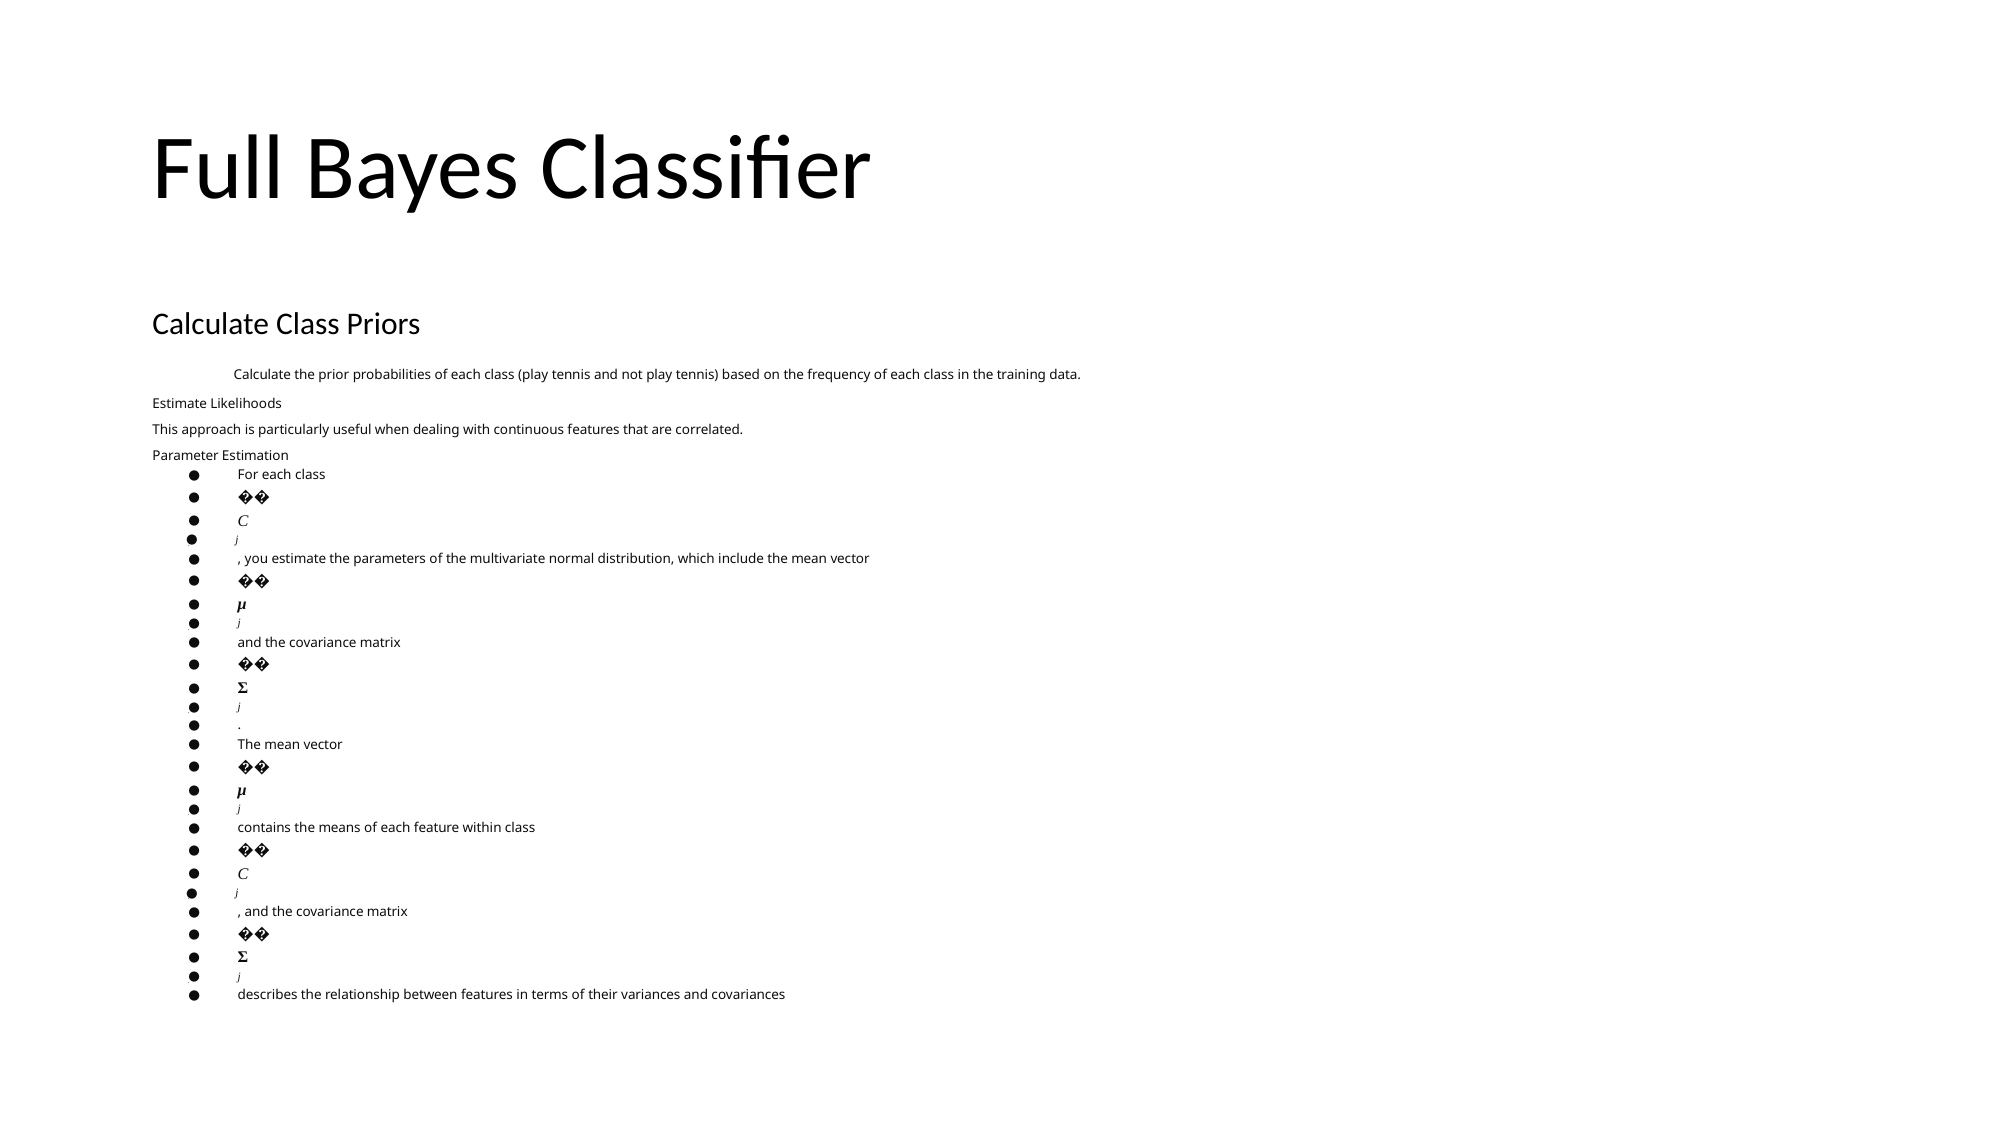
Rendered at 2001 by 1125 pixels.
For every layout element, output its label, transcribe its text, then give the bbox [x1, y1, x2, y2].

list Calculate Class Priors Calculate the prior probabilities of each class (play tennis and not play tennis) based on the frequency of each class in the training data. Estimate Likelihoods This approach is particularly useful when dealing with continuous features that are correlated. Parameter Estimation For each class �� C j ​ , you estimate the parameters of the multivariate normal distribution, which include the mean vector �� μ j ​ and the covariance matrix �� Σ j ​ . The mean vector �� μ j ​ contains the means of each feature within class �� C j ​ , and the covariance matrix �� Σ j ​ describes the relationship between features in terms of their variances and covariances [137, 299, 1863, 1014]
title Full Bayes Classifier [137, 59, 1863, 278]
